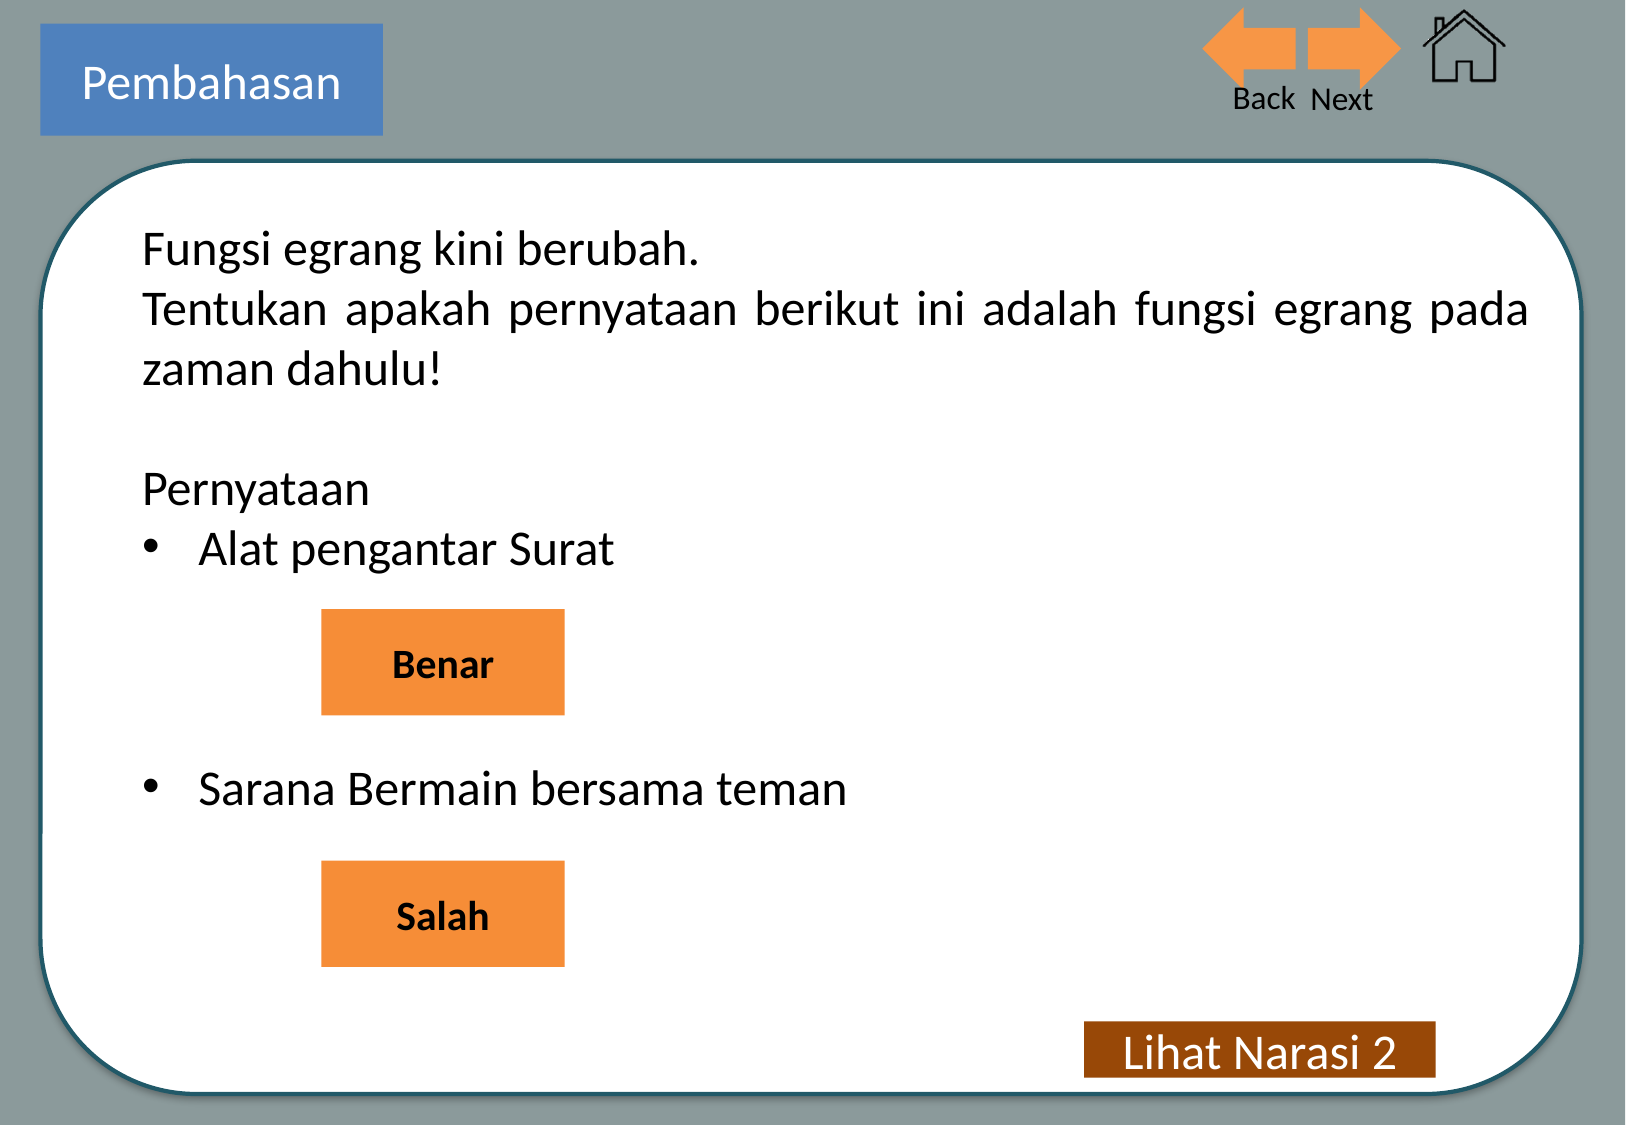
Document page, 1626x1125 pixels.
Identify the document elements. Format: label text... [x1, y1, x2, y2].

text_box Benar [319, 607, 567, 717]
text_box Lihat Narasi 2 [1082, 1019, 1438, 1080]
text_box [38, 158, 1584, 1097]
text_box Pembahasan [38, 21, 385, 138]
picture [0, 0, 1626, 1125]
text_box Salah [319, 859, 567, 969]
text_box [1099, 68, 1507, 126]
text_box Fungsi egrang kini berubah. Tentukan apakah pernyataan berikut ini adalah fungsi egrang pada zaman dahulu! Pernyataan Alat pengantar Surat Sarana Bermain bersama teman [127, 208, 1545, 1003]
text_box [1200, 5, 1298, 67]
text_box [1305, 5, 1402, 67]
